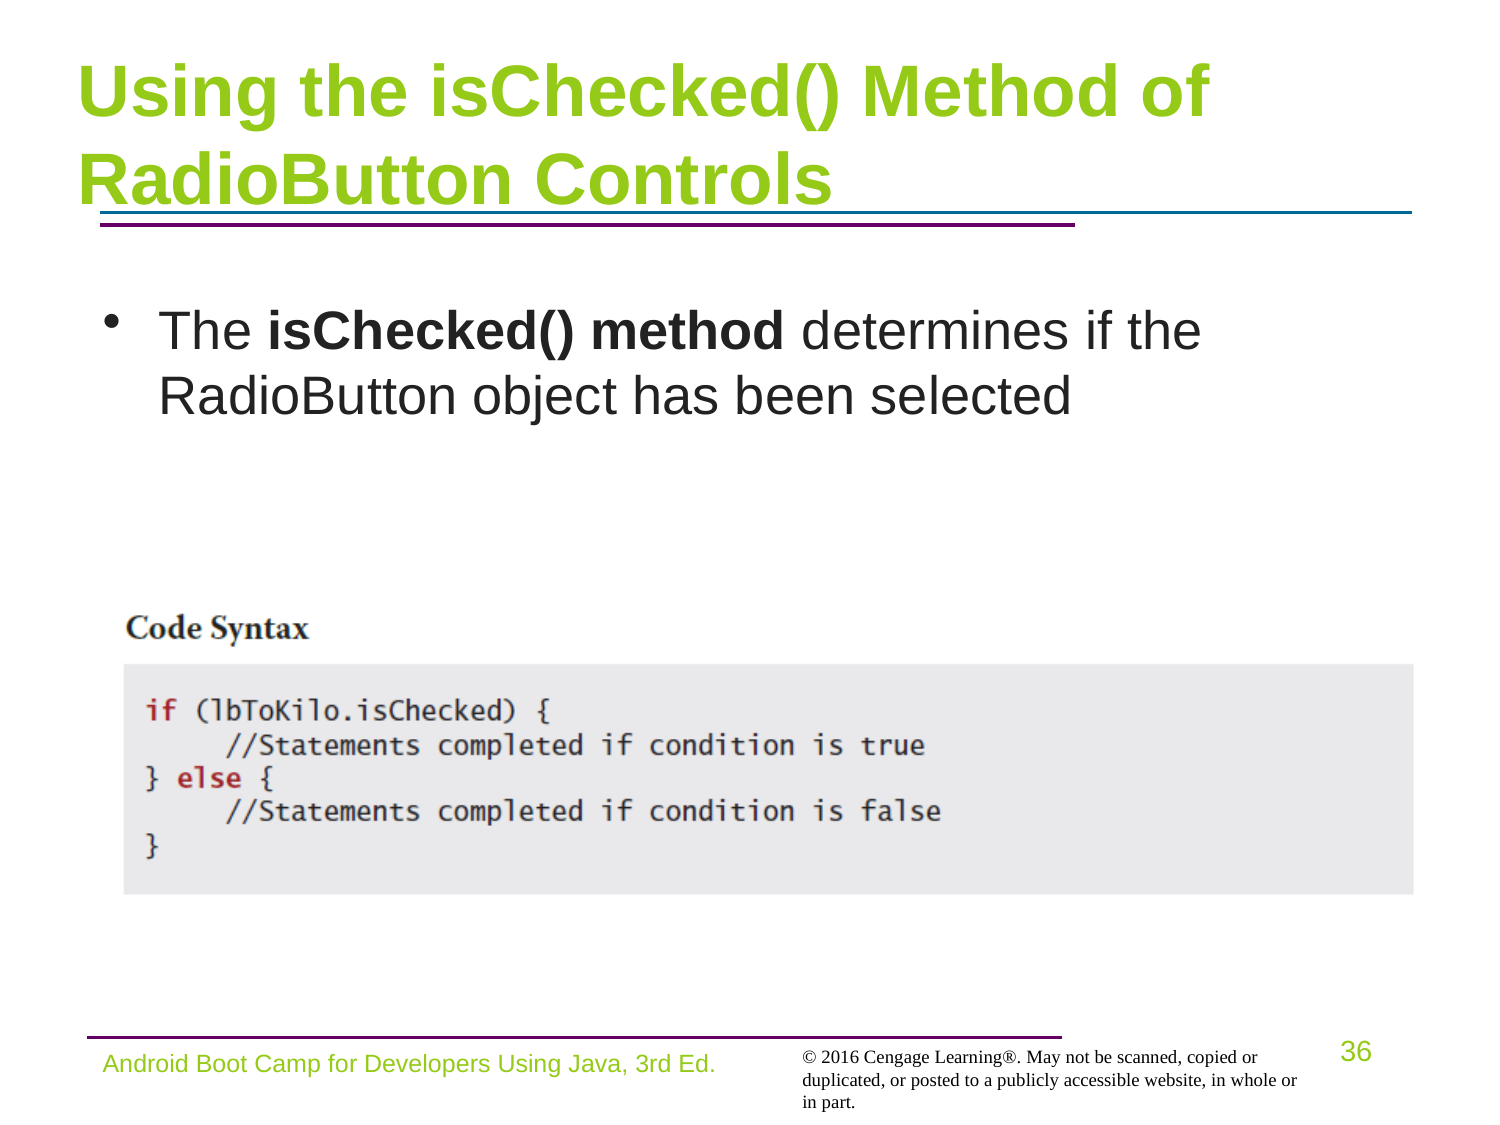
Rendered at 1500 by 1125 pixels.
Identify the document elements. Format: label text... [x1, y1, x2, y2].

slide_number 36 [1074, 1025, 1388, 1100]
footer Android Boot Camp for Developers Using Java, 3rd Ed. [87, 1025, 988, 1100]
list The isChecked() method determines if the RadioButton object has been selected [87, 287, 1413, 1026]
picture [109, 600, 1428, 909]
title Using the isChecked() Method of RadioButton Controls [62, 37, 1476, 226]
